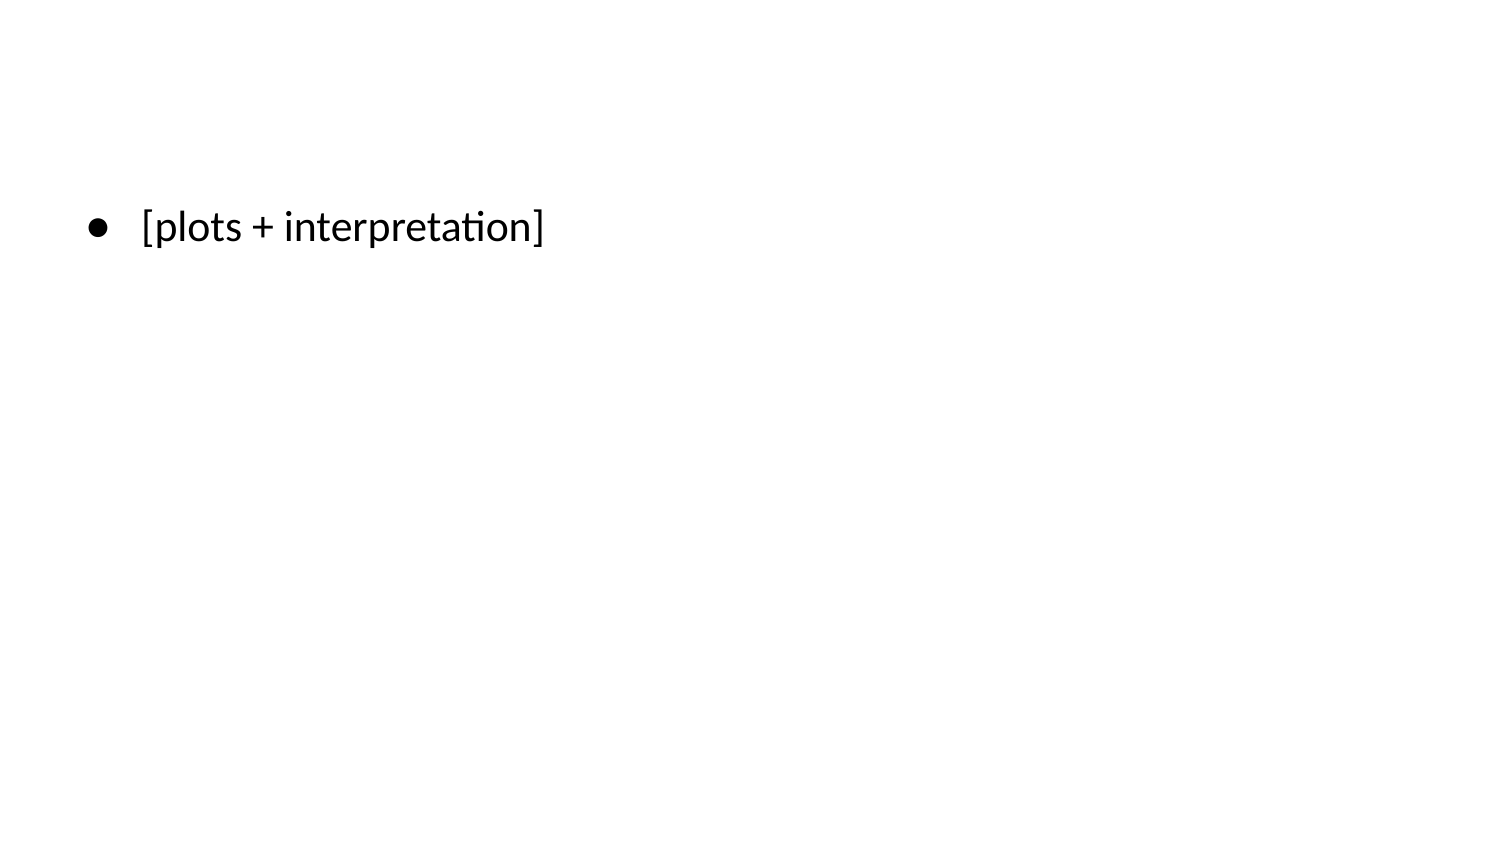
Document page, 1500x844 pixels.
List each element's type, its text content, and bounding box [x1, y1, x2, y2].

list [plots + interpretation] [51, 189, 1449, 750]
